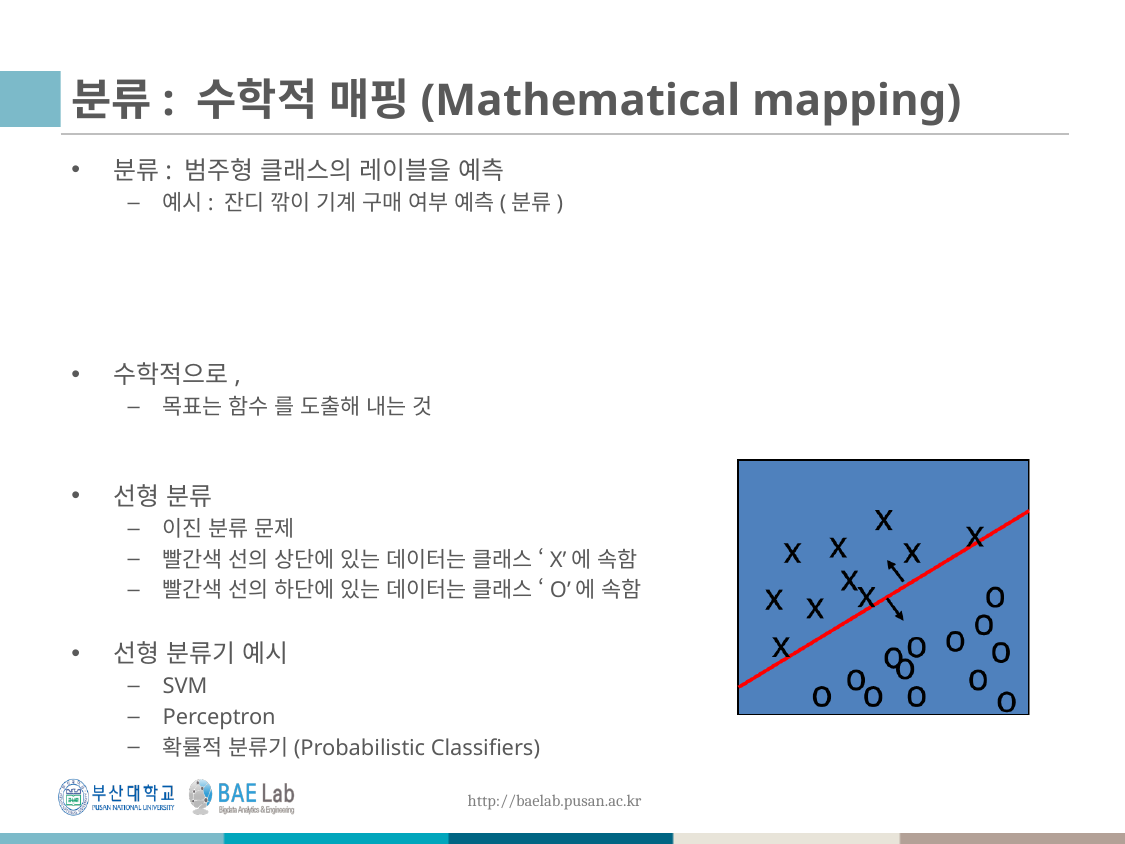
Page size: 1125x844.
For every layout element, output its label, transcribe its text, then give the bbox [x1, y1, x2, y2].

picture [0, 833, 448, 844]
picture [673, 833, 1125, 844]
picture [186, 776, 300, 816]
title 분류: 수학적 매핑(Mathematical mapping) [56, 71, 1069, 125]
picture [737, 459, 1038, 742]
picture [55, 775, 175, 819]
